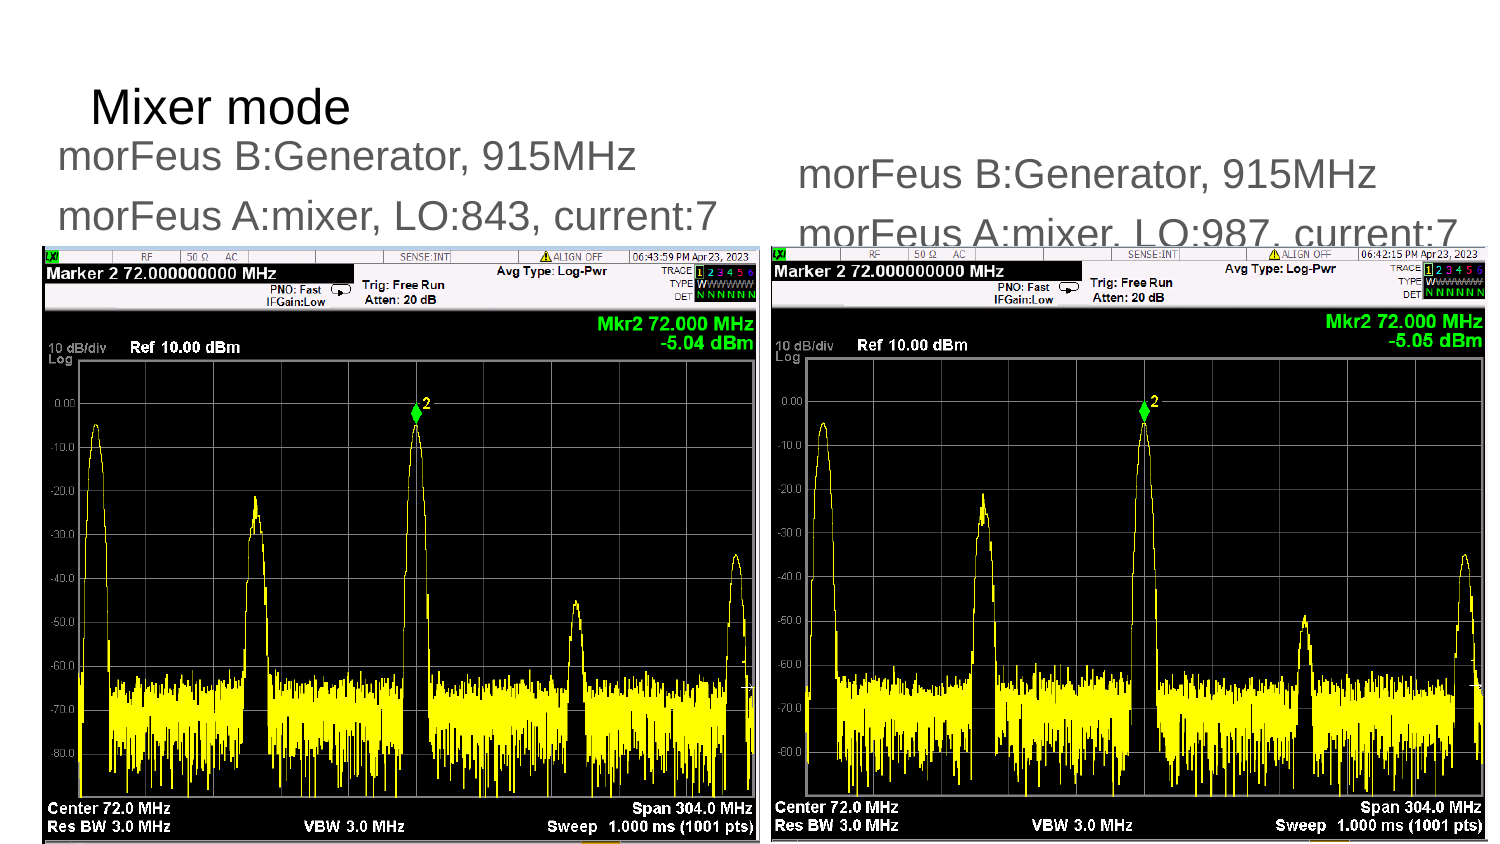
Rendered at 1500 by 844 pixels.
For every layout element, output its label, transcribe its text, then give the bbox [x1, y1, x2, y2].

title Mixer mode [75, 33, 1425, 175]
list morFeus B:Generator, 915MHz morFeus A:mixer, LO:987, current:7 [782, 153, 1500, 294]
picture [42, 246, 760, 844]
list morFeus B:Generator, 915MHz morFeus A:mixer, LO:843, current:7 [42, 134, 760, 246]
picture [771, 246, 1488, 842]
